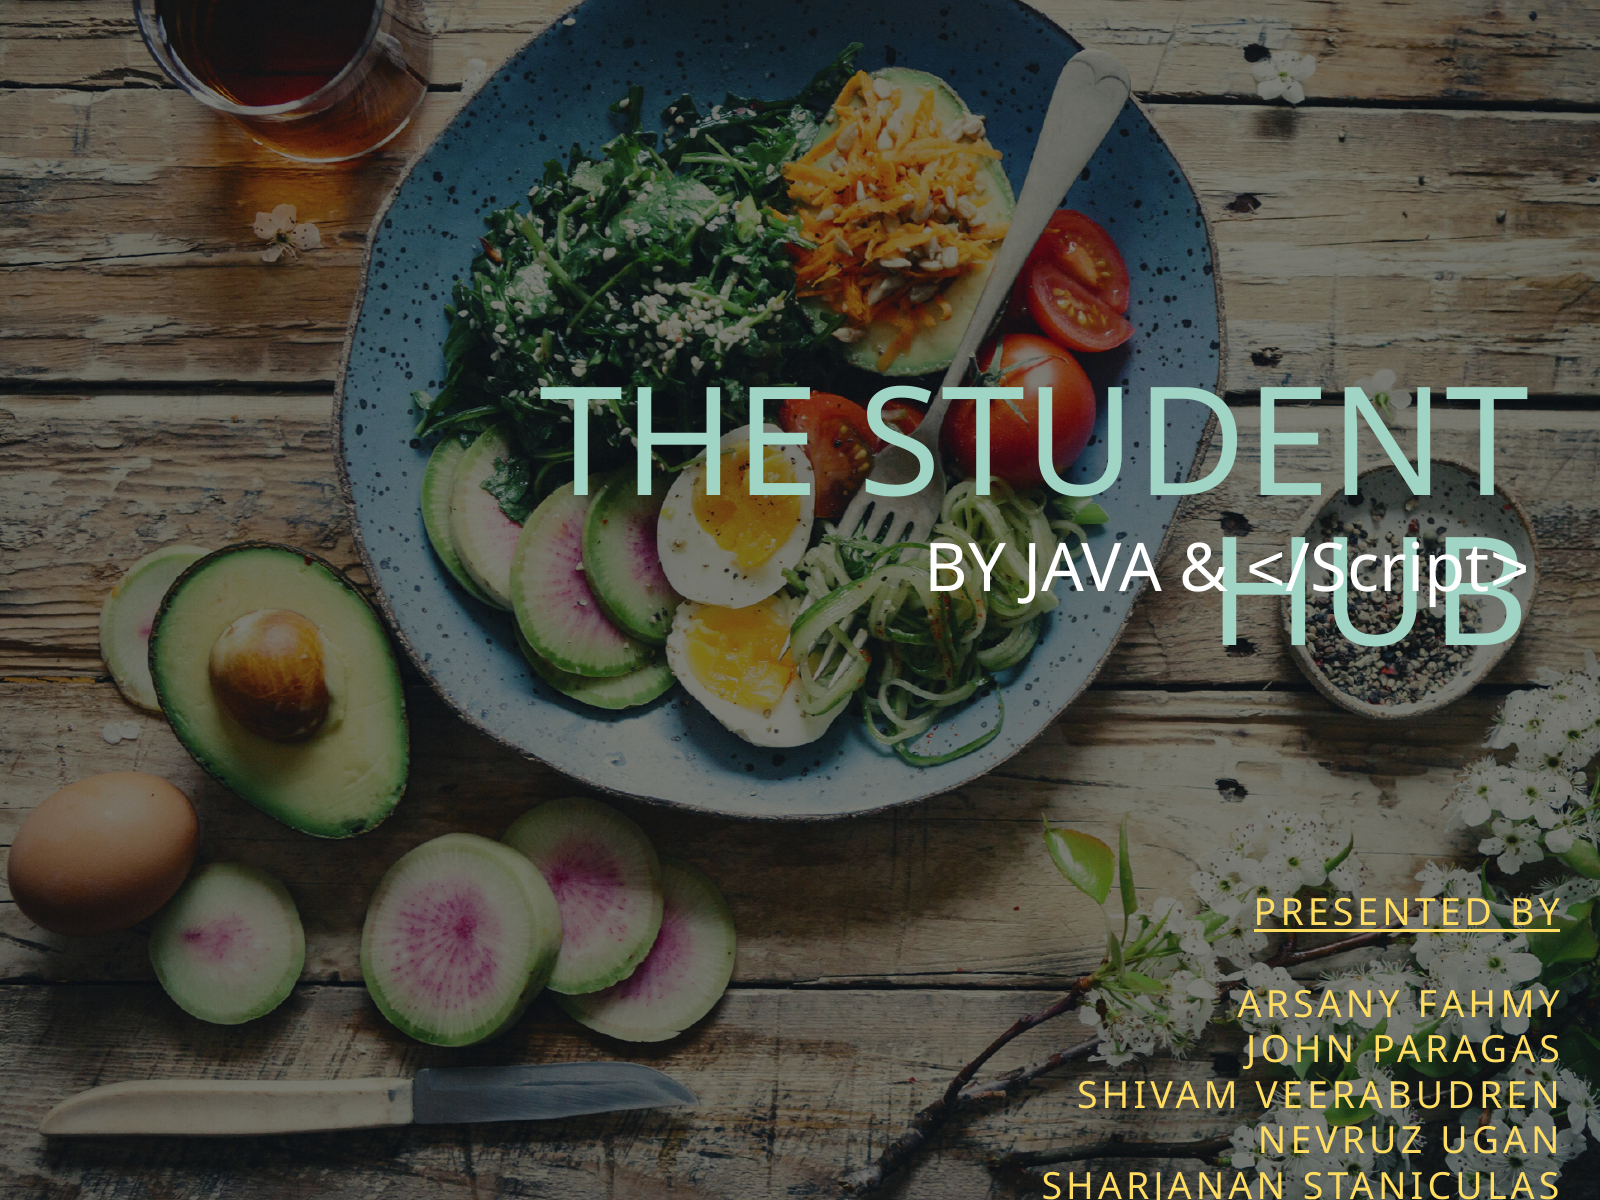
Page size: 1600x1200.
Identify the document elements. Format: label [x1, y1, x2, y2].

text_box [0, 0, 1600, 1200]
text_box [452, 376, 1530, 586]
